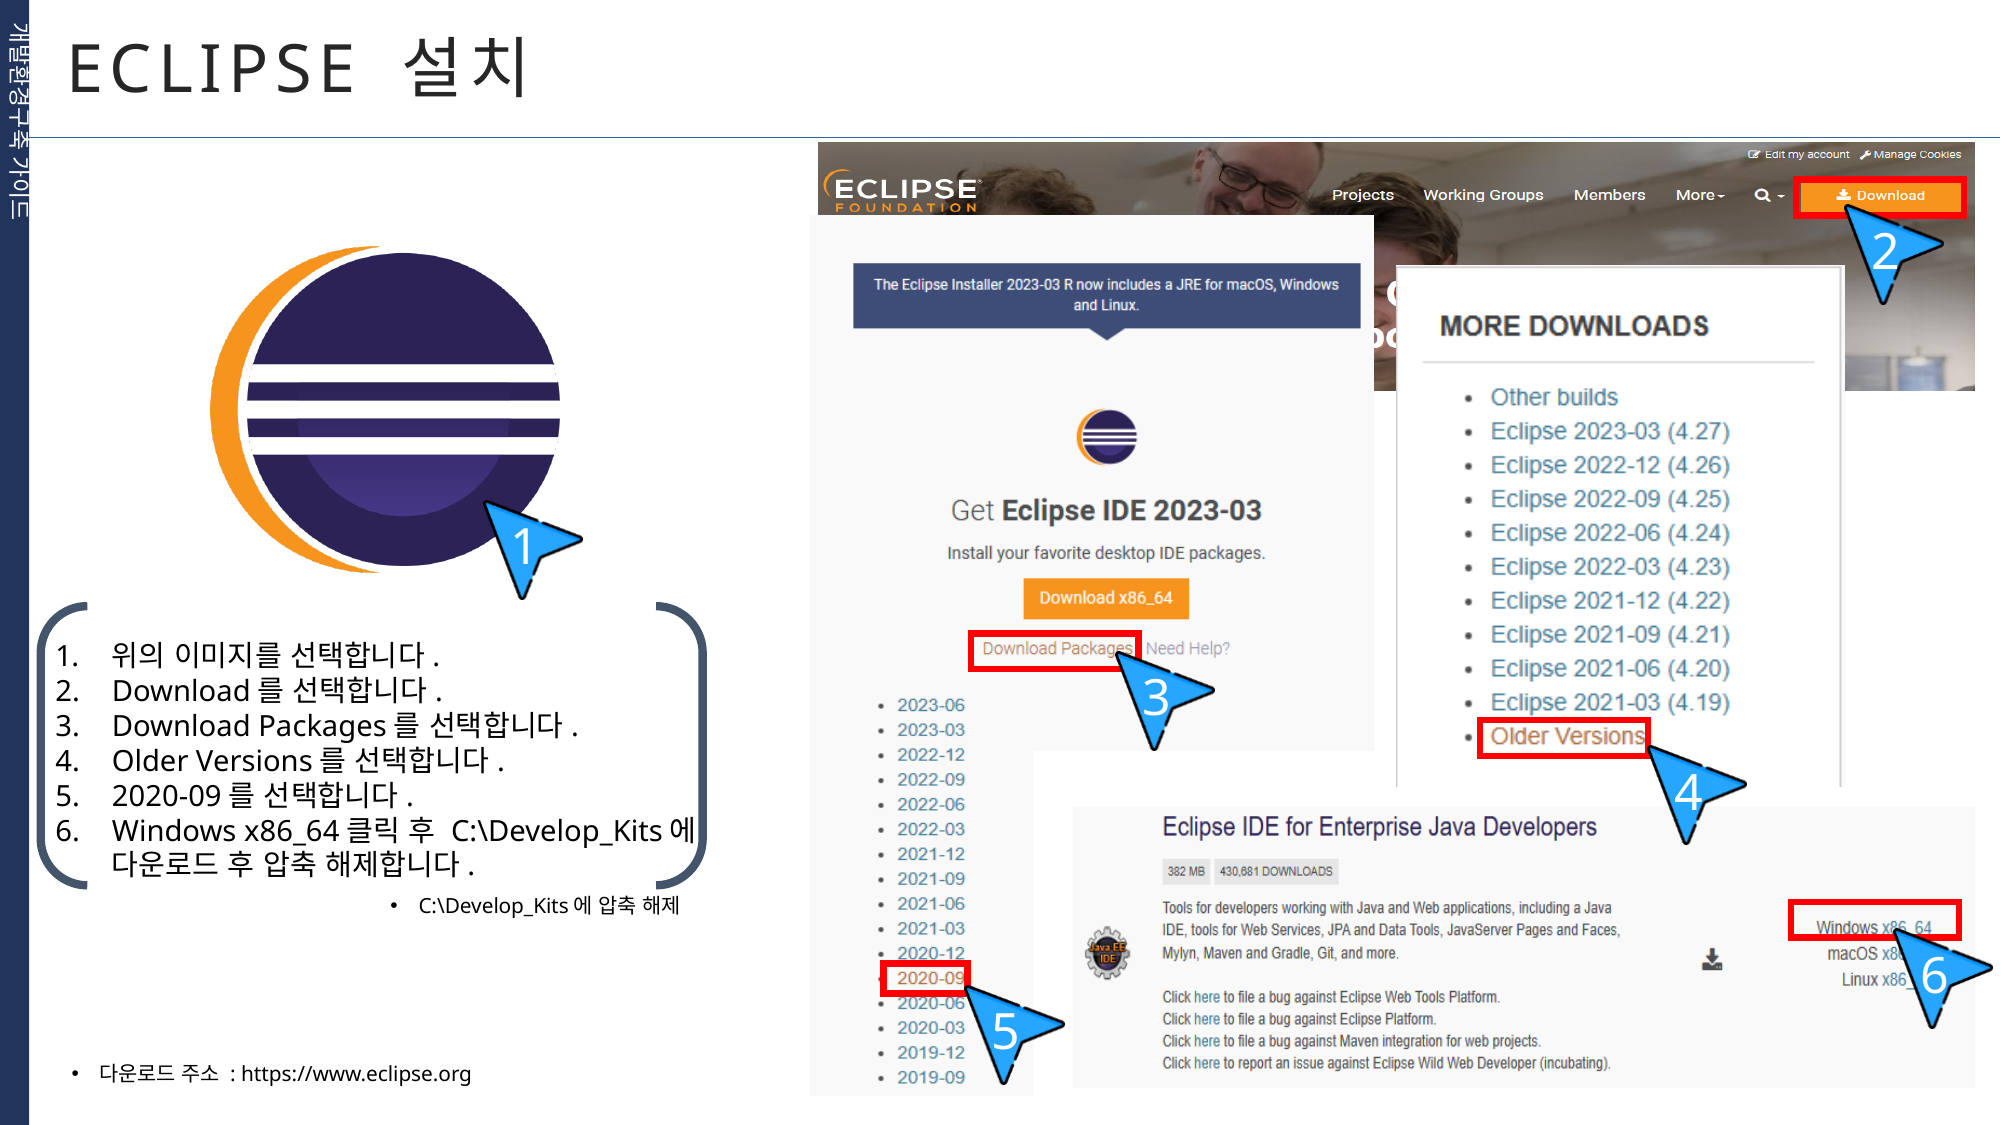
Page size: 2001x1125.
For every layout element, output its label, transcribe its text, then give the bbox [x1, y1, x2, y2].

text_box [0, 312, 30, 1125]
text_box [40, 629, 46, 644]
text_box [40, 605, 704, 886]
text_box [1115, 651, 1215, 751]
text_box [1647, 745, 1747, 845]
text_box 위의 이미지를 선택합니다. Download를 선택합니다. Download Packages를 선택합니다. Older Versions를 선택합니다. 2020-09를 선택합니다. Windows x86_64클릭 후 C:\Develop_Kits에 다운로드 후 압축 해제합니다. [40, 848, 375, 890]
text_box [964, 985, 1065, 1085]
picture [1073, 806, 1975, 1088]
text_box [0, 0, 30, 8]
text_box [1844, 204, 1944, 305]
picture [810, 142, 1975, 1096]
text_box 위의 이미지를 선택합니다. Download를 선택합니다. Download Packages를 선택합니다. Older Versions를 선택합니다. 2020-09를 선택합니다. Windows x86_64클릭 후 C:\Develop_Kits에 다운로드 후 압축 해제합니다. [669, 629, 713, 890]
text_box 개발환경구축 가이드 [0, 8, 42, 312]
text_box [1893, 928, 1993, 1029]
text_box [483, 500, 583, 600]
picture [210, 232, 560, 584]
text_box ECLIPSE 설치 [52, 18, 546, 113]
text_box 다운로드 주소 : https://www.eclipse.org [56, 1053, 487, 1093]
text_box C:\Develop_Kits에 압축 해제 [375, 885, 696, 925]
